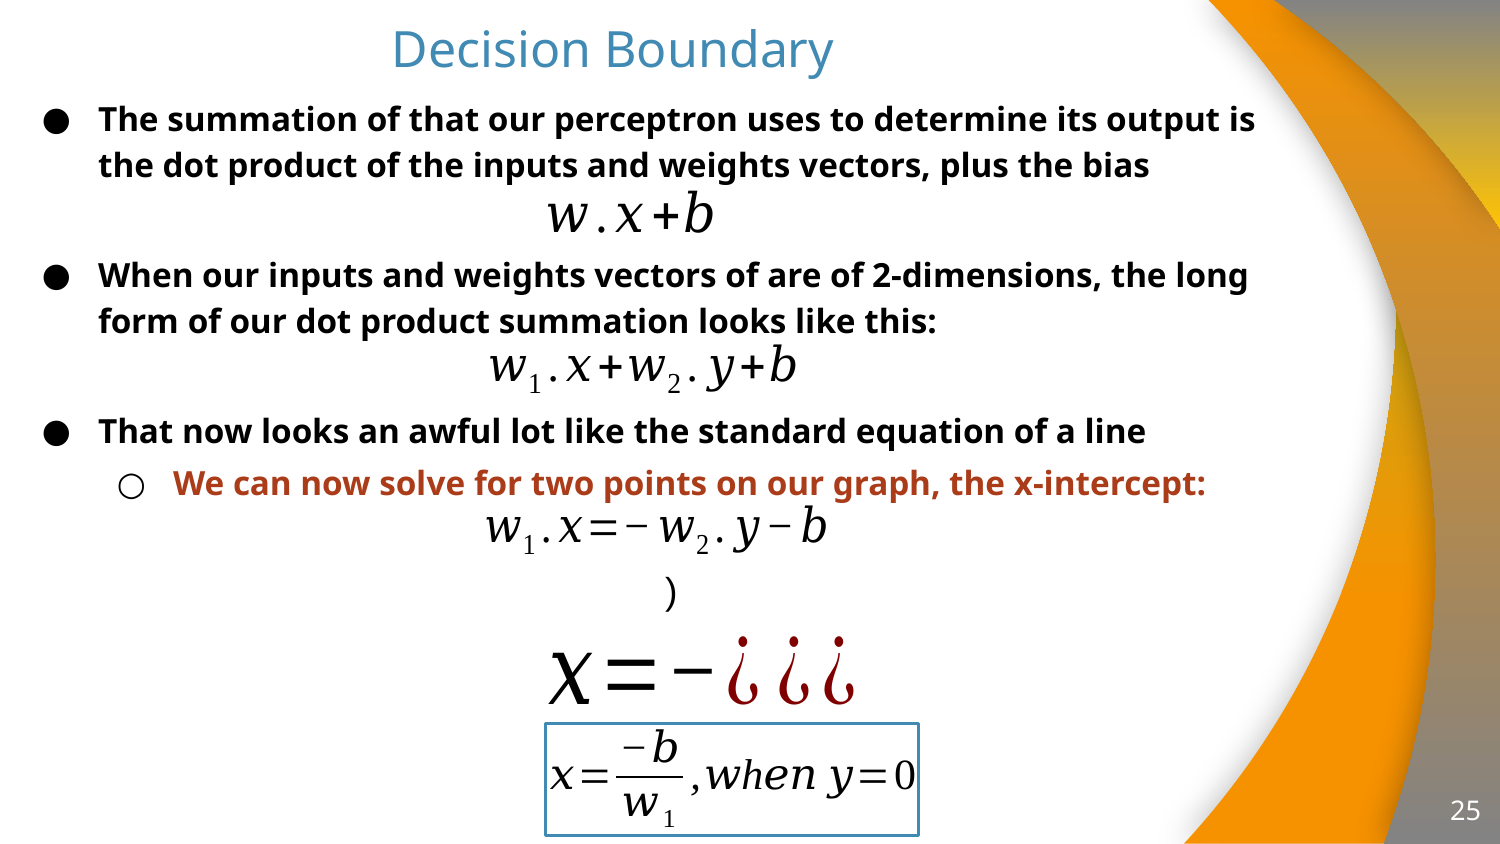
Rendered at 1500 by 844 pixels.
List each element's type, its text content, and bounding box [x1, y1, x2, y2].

list The summation of that our perceptron uses to determine its output is the dot product of the inputs and weights vectors, plus the bias When our inputs and weights vectors of are of 2-dimensions, the long form of our dot product summation looks like this: That now looks an awful lot like the standard equation of a line We can now solve for two points on our graph, the x-intercept: [41, 92, 1281, 808]
slide_number 25 [1391, 779, 1482, 844]
title Decision Boundary [41, 13, 1184, 79]
